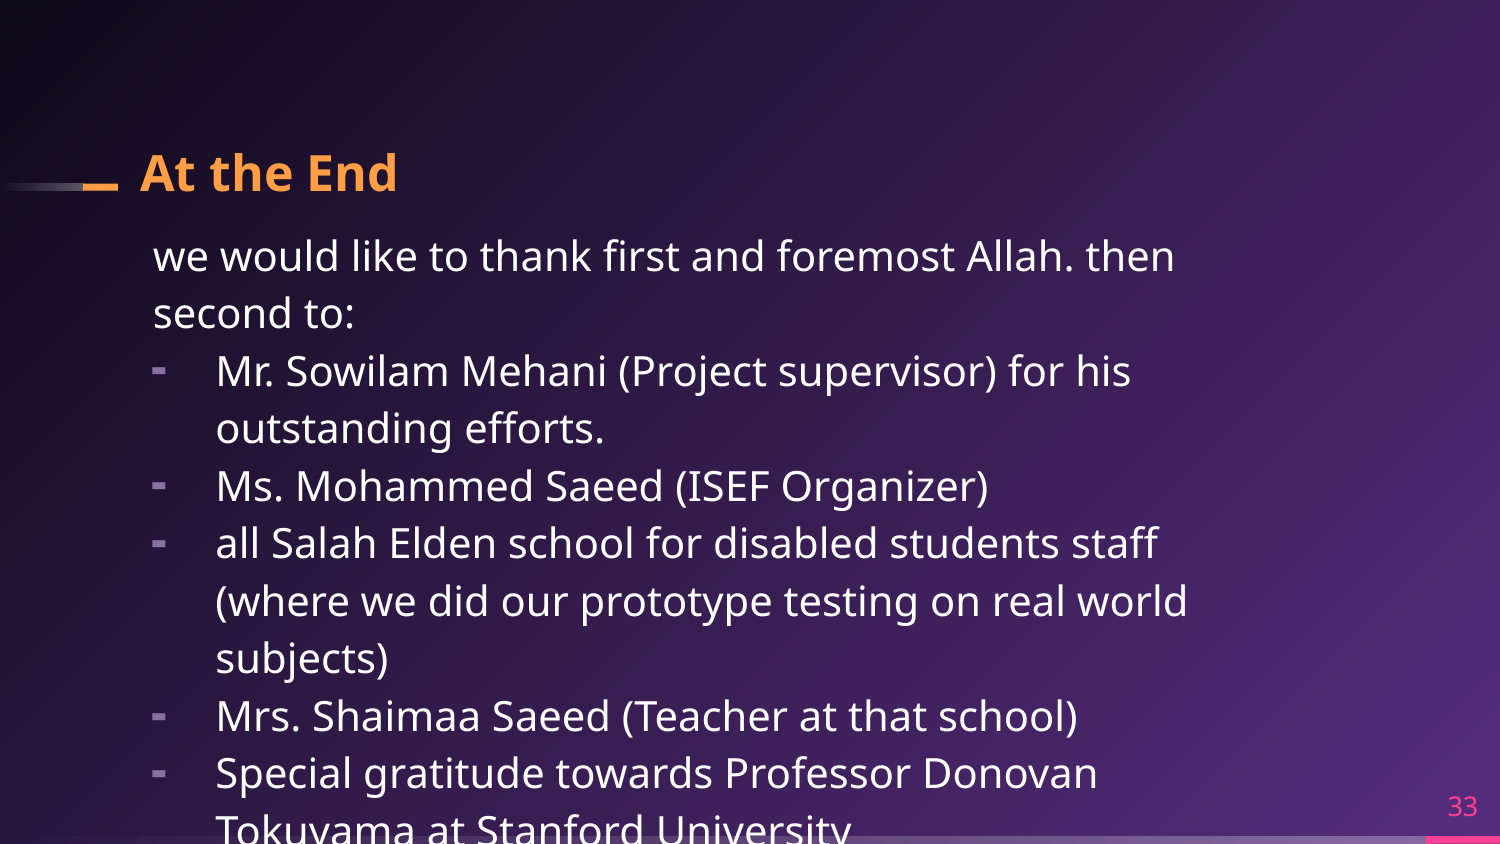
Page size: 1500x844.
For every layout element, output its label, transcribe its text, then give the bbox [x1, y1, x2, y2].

list we would like to thank first and foremost Allah. then second to: Mr. Sowilam Mehani (Project supervisor) for his outstanding efforts. Ms. Mohammed Saeed (ISEF Organizer) all Salah Elden school for disabled students staff (where we did our prototype testing on real world subjects) Mrs. Shaimaa Saeed (Teacher at that school) Special gratitude towards Professor Donovan Tokuyama at Stanford University [140, 222, 1250, 720]
slide_number 33 [1426, 779, 1500, 837]
title At the End [140, 137, 1011, 203]
